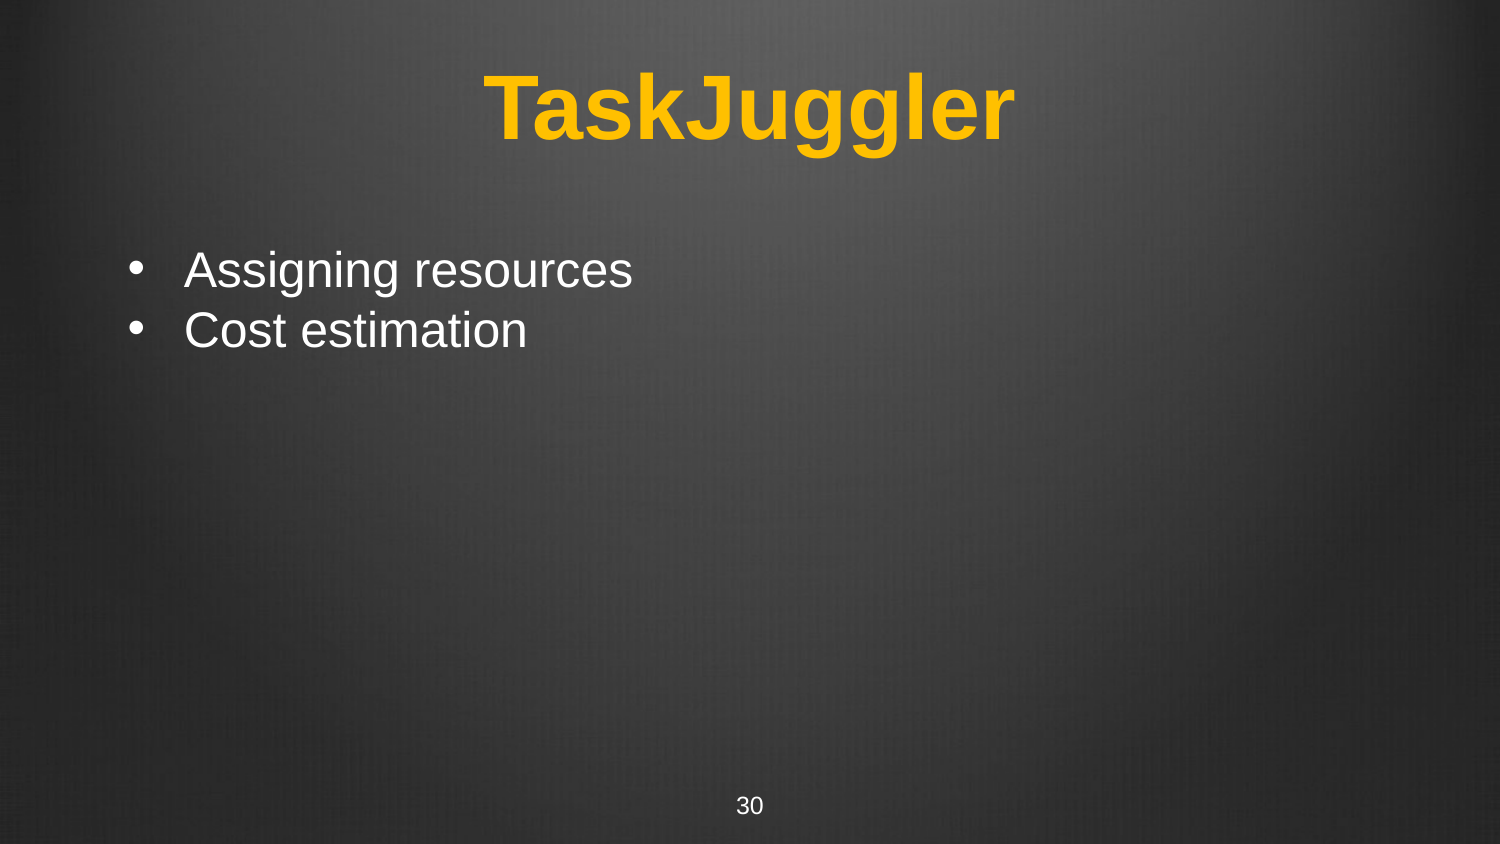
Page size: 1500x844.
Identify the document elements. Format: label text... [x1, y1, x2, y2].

title TaskJuggler [112, 14, 1388, 191]
list Assigning resources Cost estimation [112, 229, 1388, 754]
slide_number 30 [693, 782, 807, 827]
